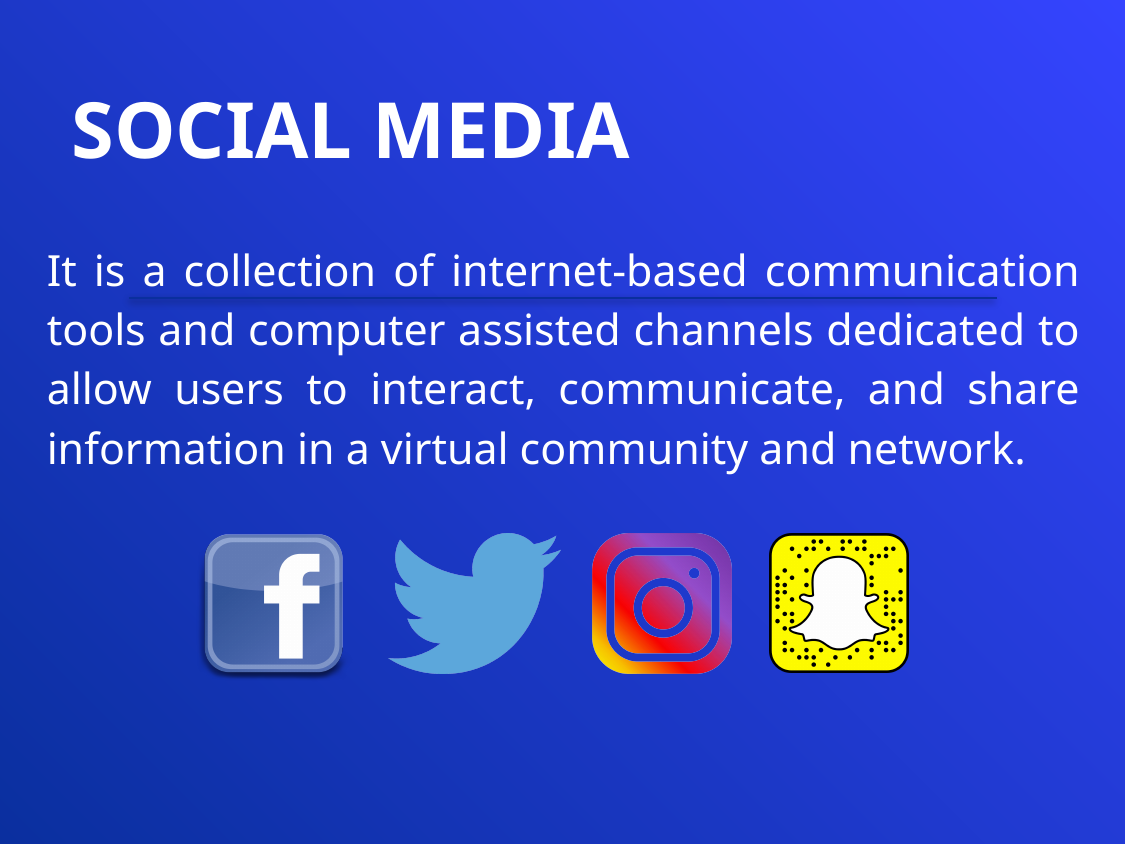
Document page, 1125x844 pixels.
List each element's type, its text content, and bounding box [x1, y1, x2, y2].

title SOCIAL MEDIA [71, 33, 812, 175]
picture [388, 533, 561, 674]
picture [768, 533, 909, 674]
picture [177, 519, 369, 691]
list It is a collection of internet-based communication tools and computer assisted channels dedicated to allow users to interact, communicate, and share information in a virtual community and network. [46, 235, 1081, 492]
picture [592, 533, 733, 674]
